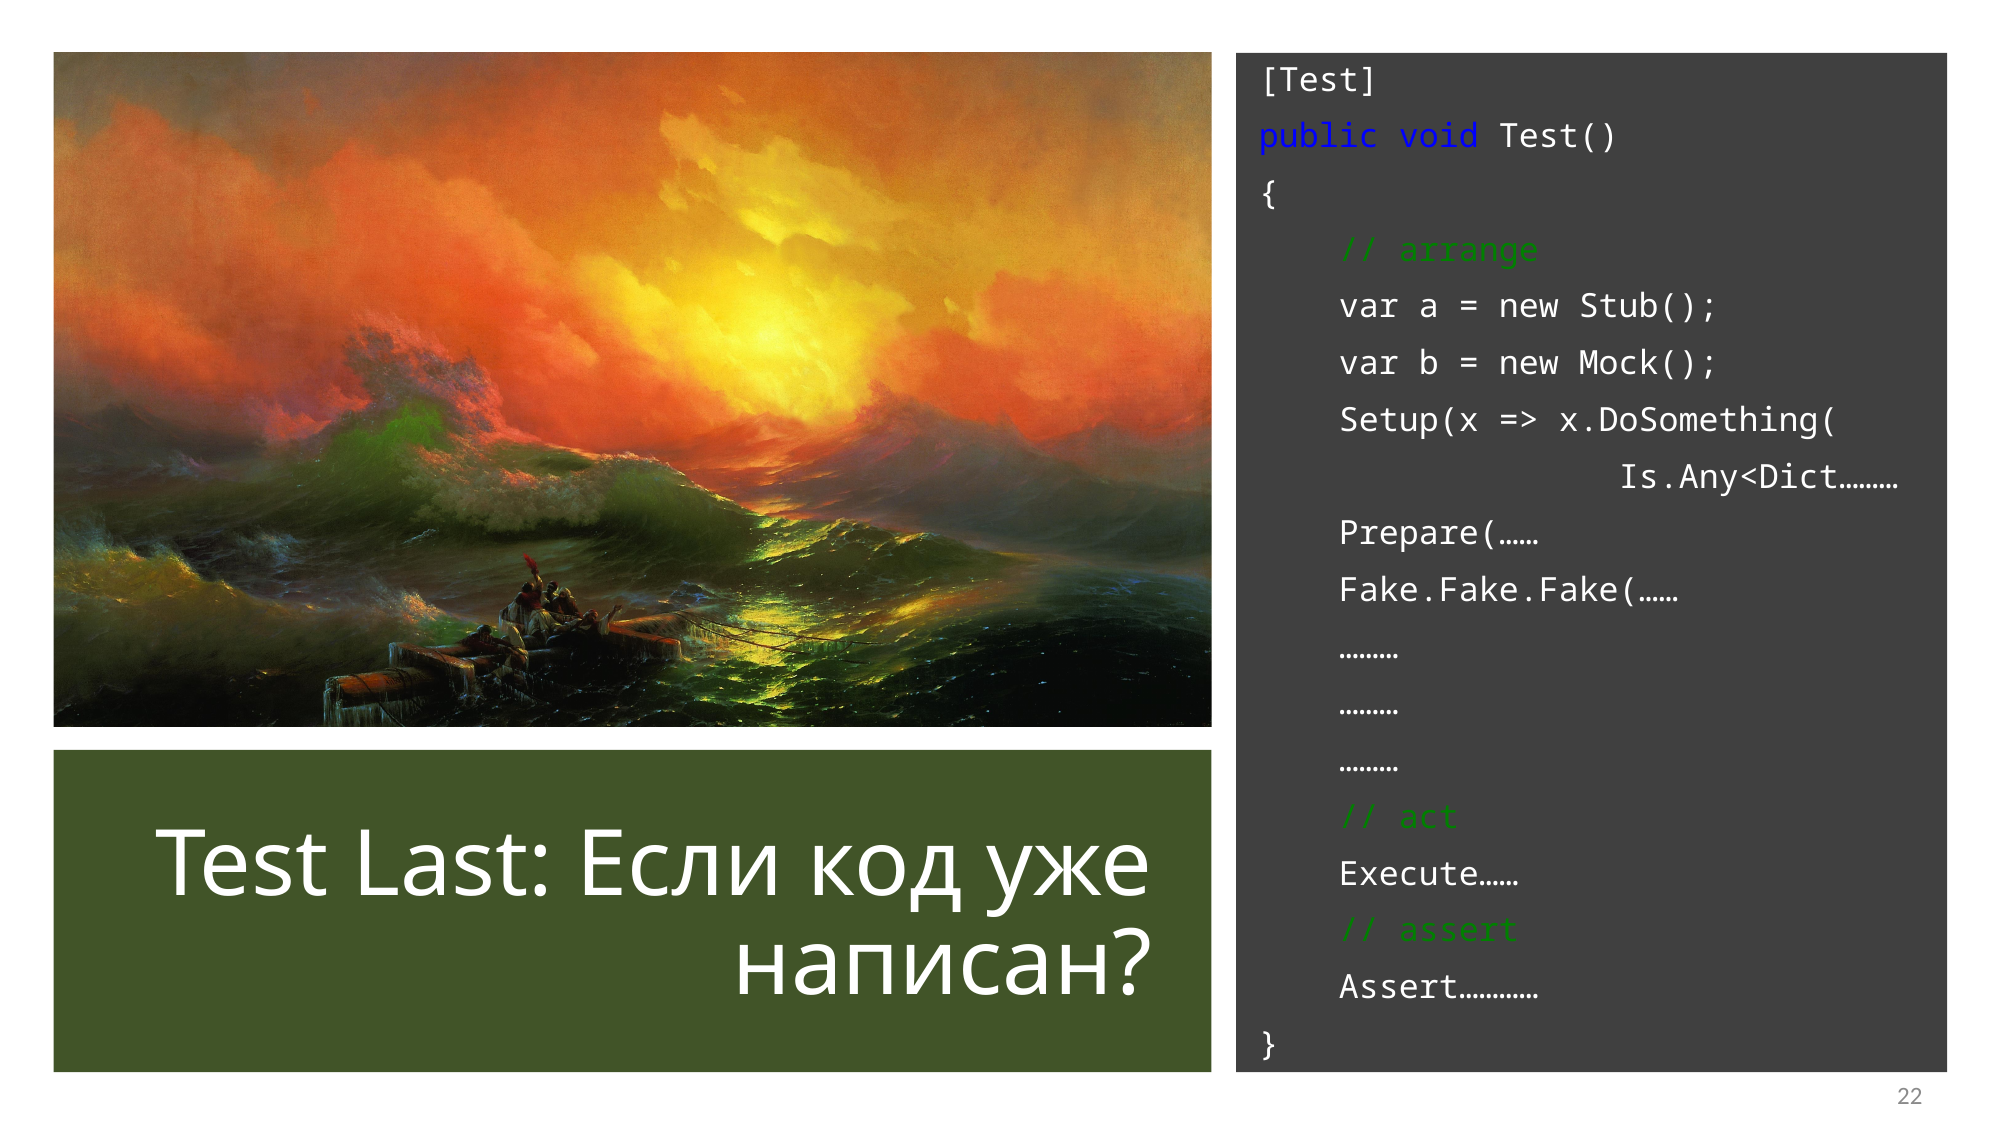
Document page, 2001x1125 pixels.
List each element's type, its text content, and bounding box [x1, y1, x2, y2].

text_box [1235, 52, 1243, 1073]
text_box [53, 749, 1212, 1073]
title Test Last: Если код уже написан? [85, 782, 1168, 1049]
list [53, 52, 1212, 727]
list [Test] public void Test() { // arrange var a = new Stub(); var b = new Mock(); Setup(x => x.DoSomething( Is.Any<Dict……… Prepare(…… Fake.Fake.Fake(…… ……… ……… ……… // act Execute…… // assert Assert………… } [1243, 52, 1947, 1073]
slide_number 22 [1777, 1072, 1938, 1117]
